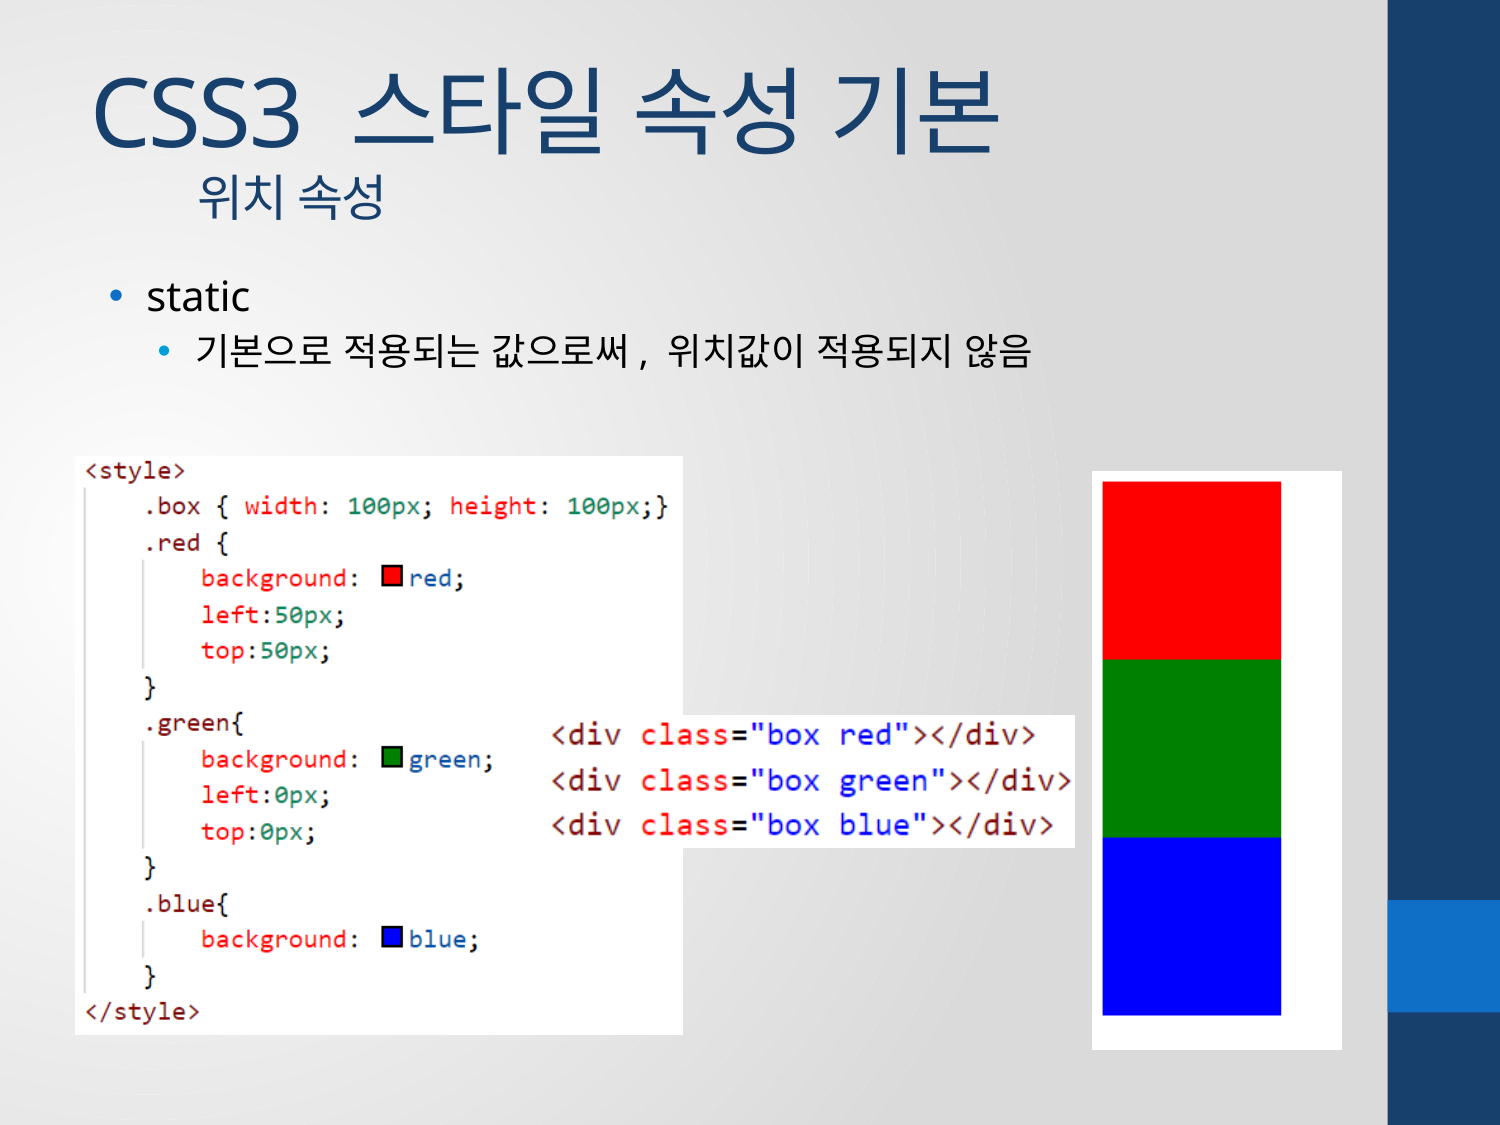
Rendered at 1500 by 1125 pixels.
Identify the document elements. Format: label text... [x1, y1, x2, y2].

picture [74, 455, 1076, 1036]
picture [1091, 470, 1343, 1051]
list static 기본으로 적용되는 값으로써, 위치값이 적용되지 않음 [75, 262, 1400, 1050]
title CSS3 스타일 속성 기본 위치 속성 [75, 45, 1325, 233]
